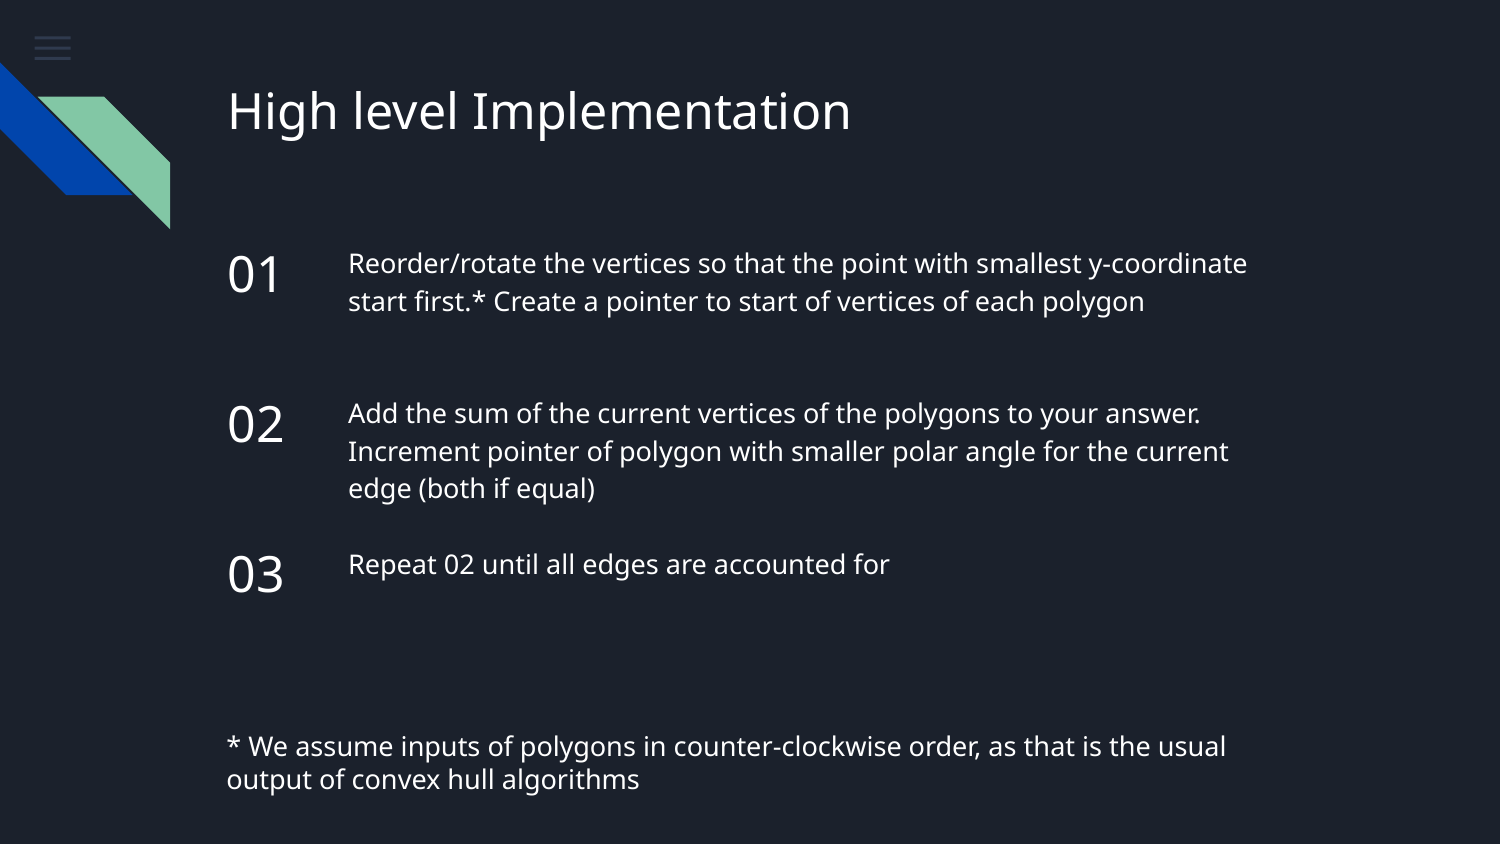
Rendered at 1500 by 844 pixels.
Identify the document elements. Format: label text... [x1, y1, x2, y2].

text_box 01 [212, 227, 333, 360]
title High level Implementation [212, 64, 1368, 215]
text_box 02 [212, 377, 333, 510]
text_box * We assume inputs of polygons in counter-clockwise order, as that is the usual output of convex hull algorithms [211, 714, 1289, 762]
list Repeat 02 until all edges are accounted for [333, 527, 1298, 660]
text_box 03 [212, 527, 333, 660]
list Reorder/rotate the vertices so that the point with smallest y-coordinate start first.* Create a pointer to start of vertices of each polygon [333, 227, 1298, 360]
list Add the sum of the current vertices of the polygons to your answer. Increment pointer of polygon with smaller polar angle for the current edge (both if equal) [333, 377, 1298, 510]
